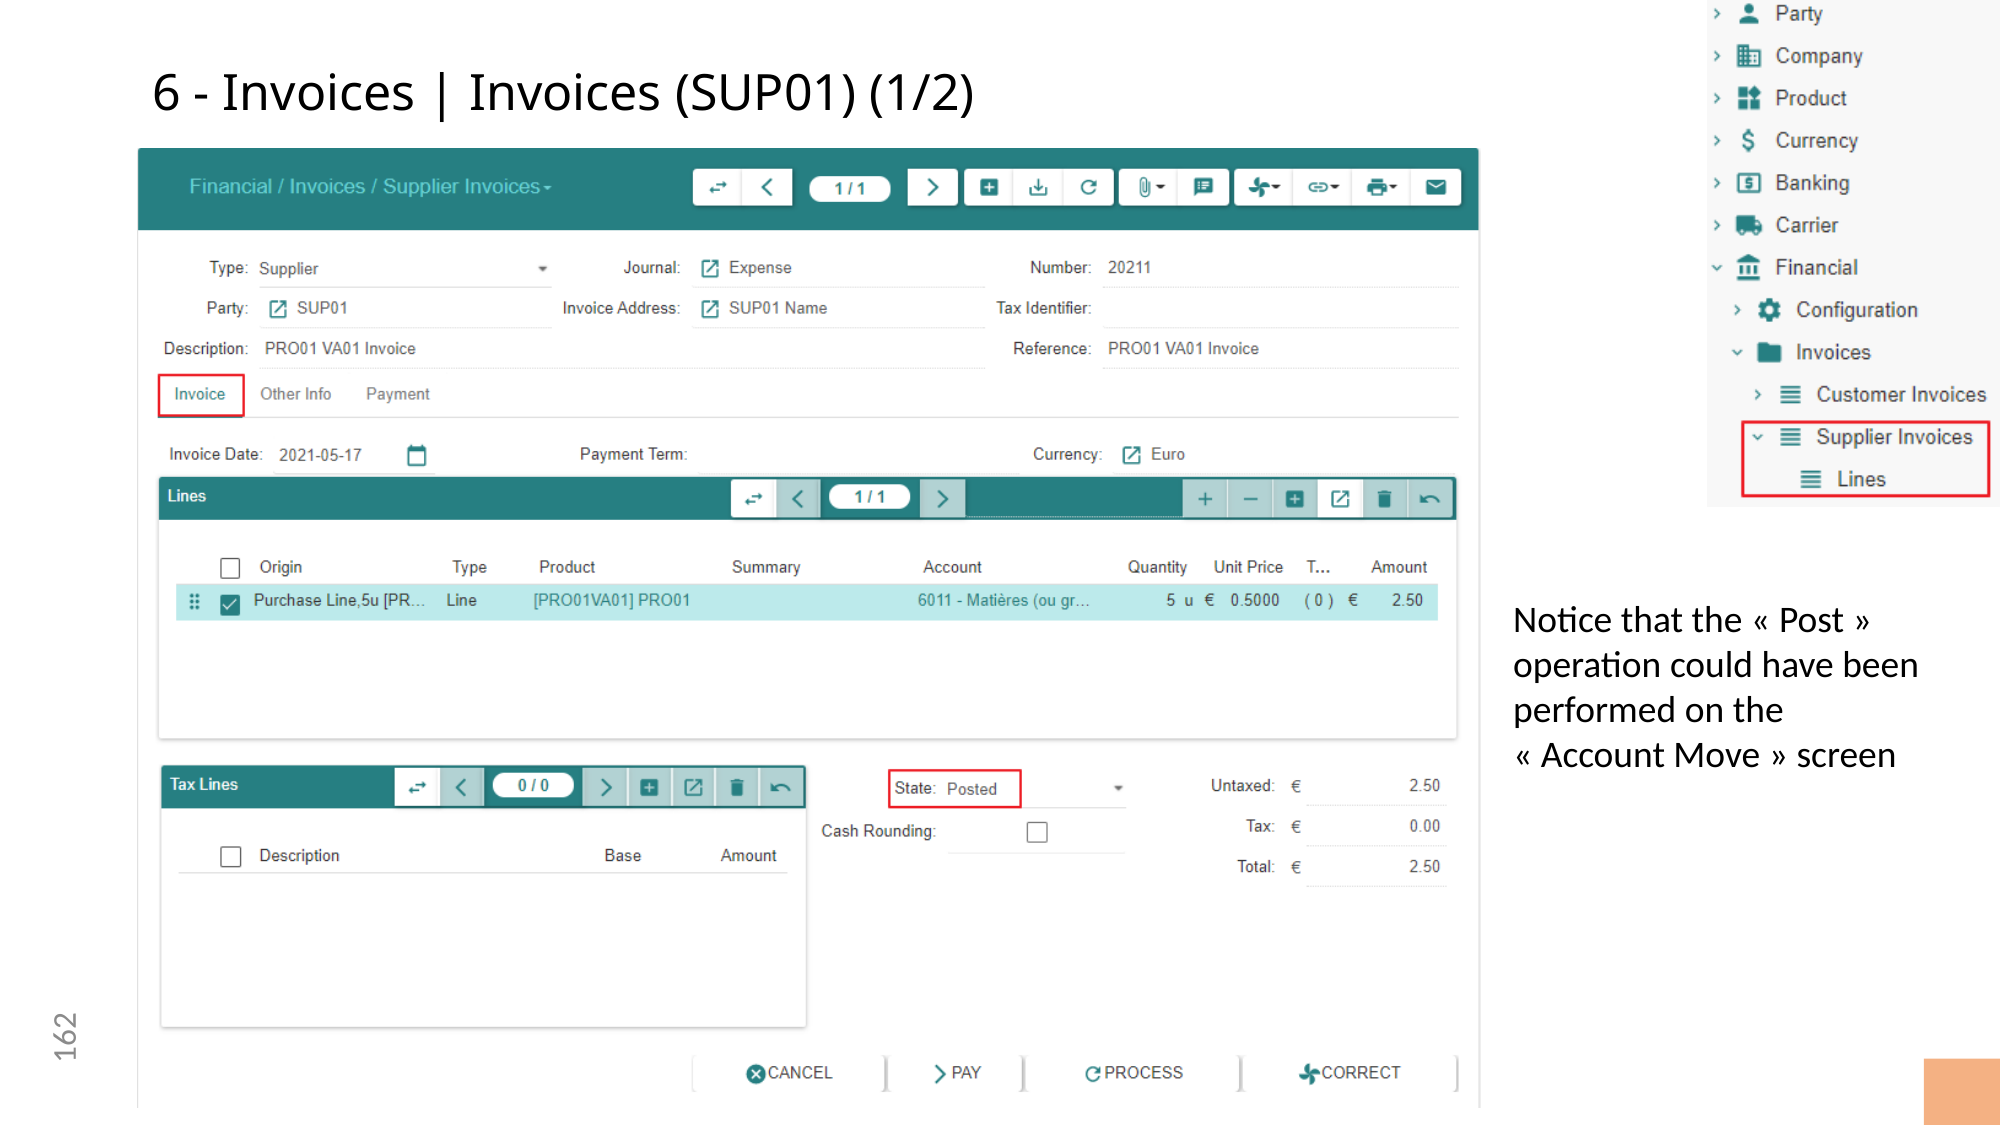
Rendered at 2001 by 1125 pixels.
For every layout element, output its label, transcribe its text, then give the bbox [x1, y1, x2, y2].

picture [137, 148, 1481, 1108]
slide_number 162 [32, 969, 93, 1108]
picture [1707, 0, 2000, 507]
text_box [1923, 1058, 2000, 1125]
title 6 - Invoices | Invoices (SUP01) (1/2) [137, 59, 1707, 136]
text_box Notice that the « Post » operation could have been performed on the « Account Move » screen [1498, 587, 1938, 782]
